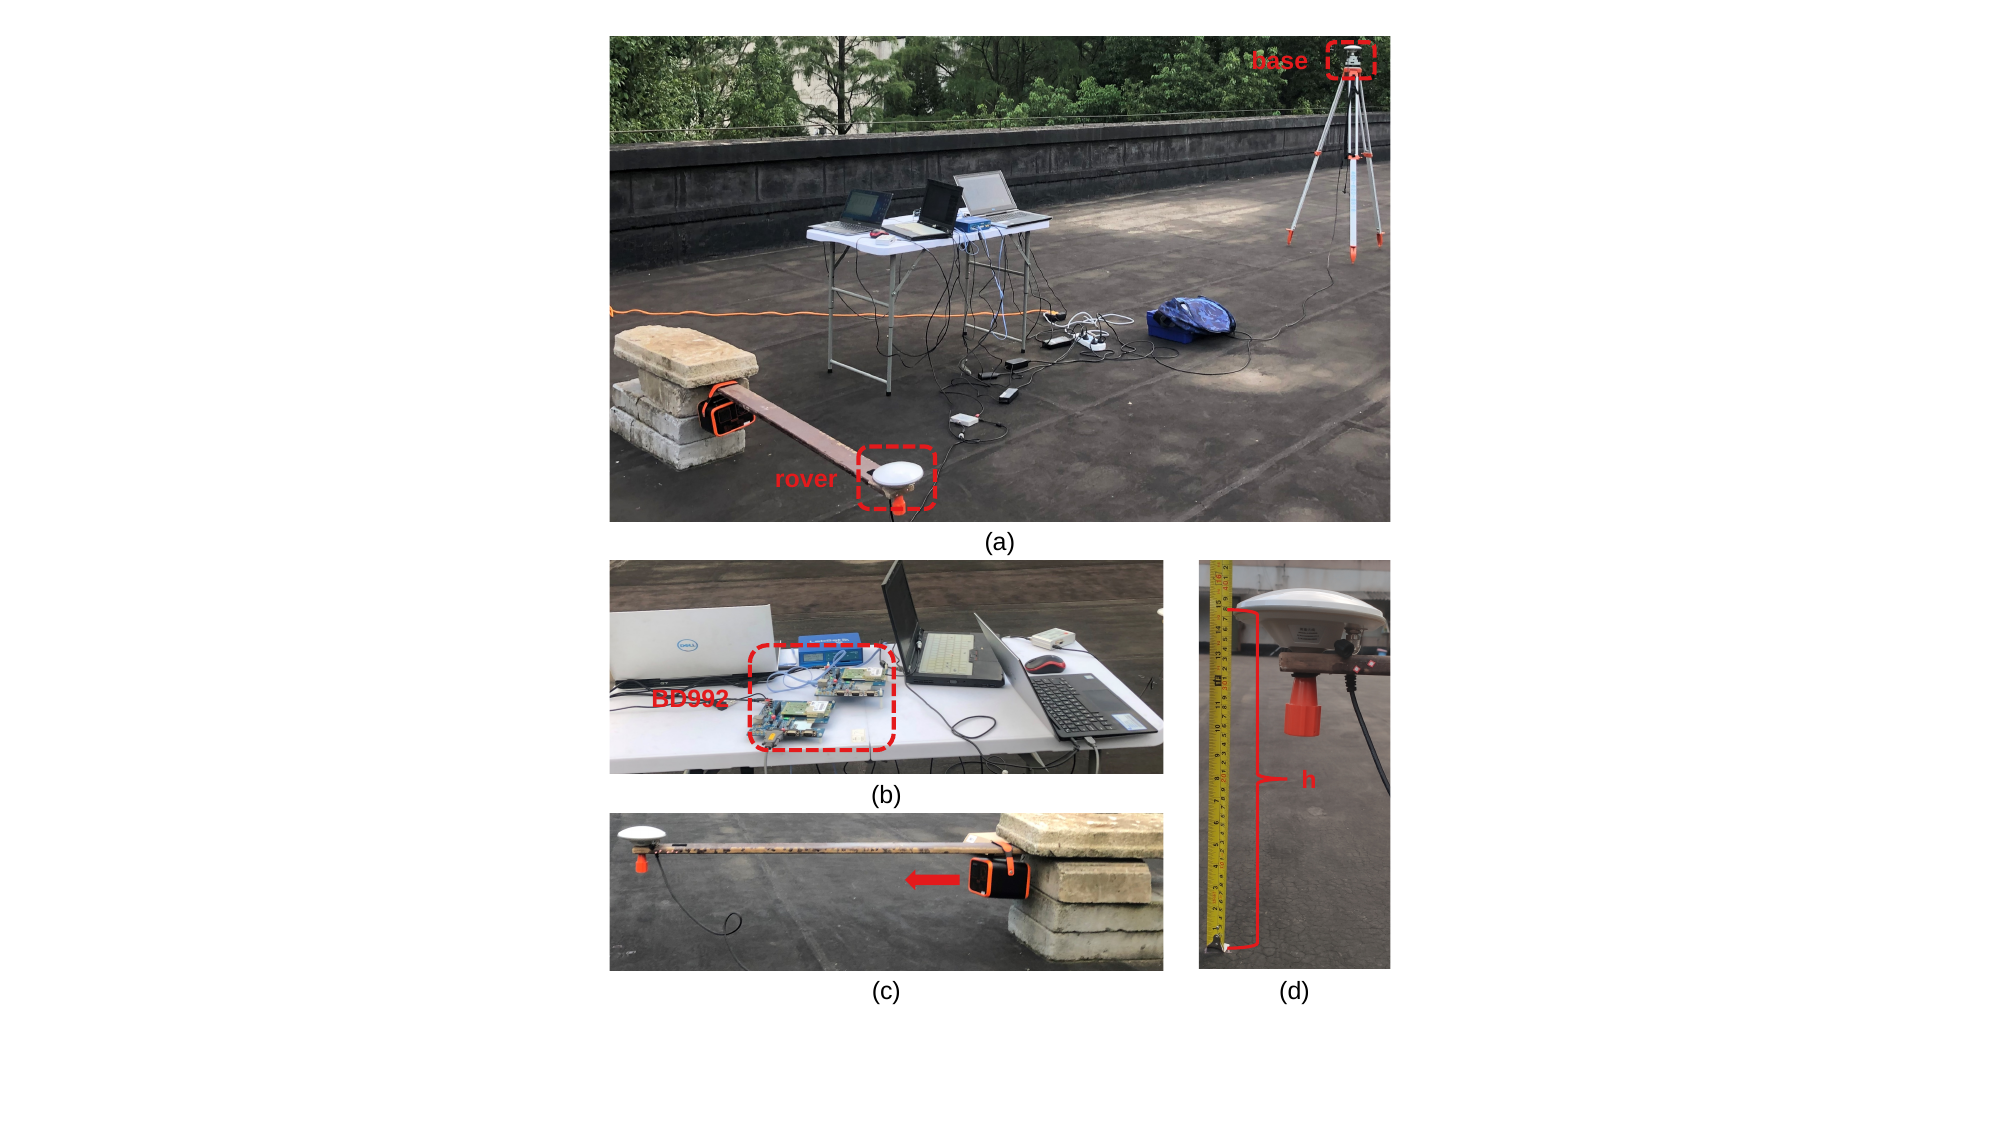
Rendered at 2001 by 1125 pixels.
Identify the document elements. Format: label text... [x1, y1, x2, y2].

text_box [609, 560, 1164, 774]
text_box (a) [969, 522, 1030, 560]
text_box (b) [856, 774, 917, 813]
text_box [1198, 560, 1391, 969]
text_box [609, 813, 1164, 971]
text_box (d) [1264, 969, 1325, 1013]
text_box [609, 36, 1391, 522]
text_box (c) [857, 971, 916, 1013]
